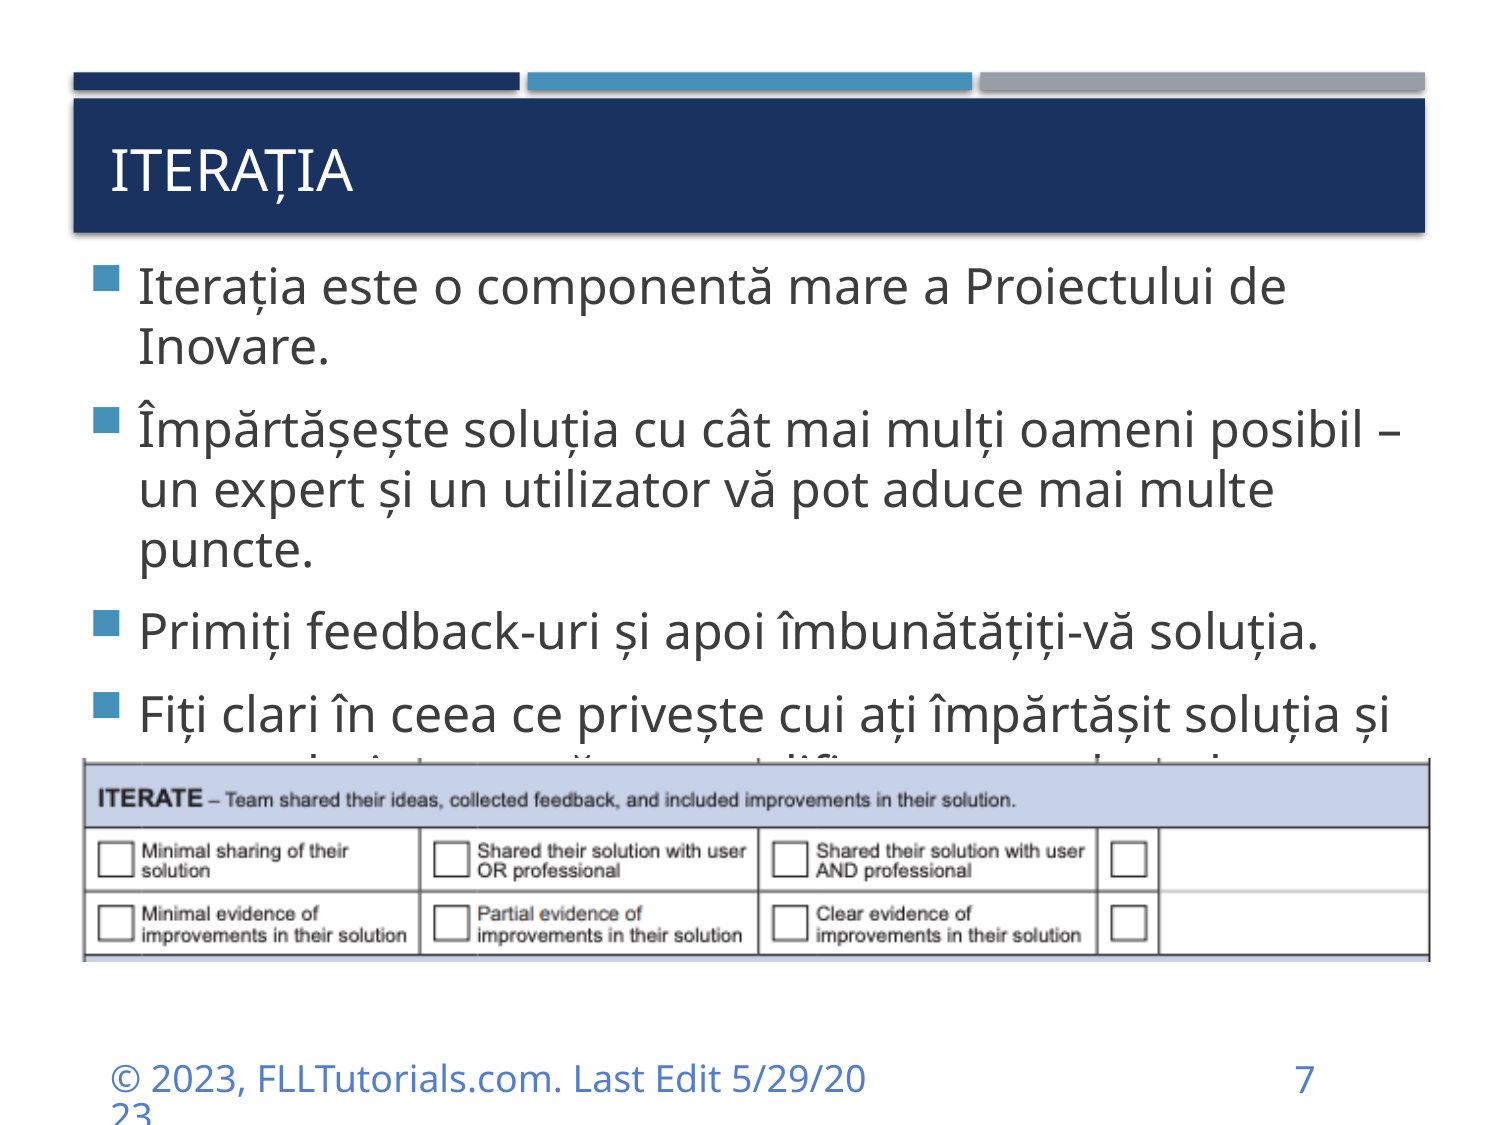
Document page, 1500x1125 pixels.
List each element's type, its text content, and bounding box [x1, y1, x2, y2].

slide_number 7 [1279, 1048, 1406, 1109]
title Iterația [95, 112, 1406, 211]
list Iterația este o componentă mare a Proiectului de Inovare. Împărtășește soluția cu cât mai mulți oameni posibil – un expert și un utilizator vă pot aduce mai multe puncte. Primiți feedback-uri și apoi îmbunătățiți-vă soluția. Fiți clari în ceea ce privește cui ați împărtășit soluția și cum soluția voastră s-a modificat ca rezultat al discuțiilor. [73, 246, 1425, 756]
footer © 2023, FLLTutorials.com. Last Edit 5/29/2023 [95, 1047, 895, 1108]
picture [58, 758, 1481, 963]
